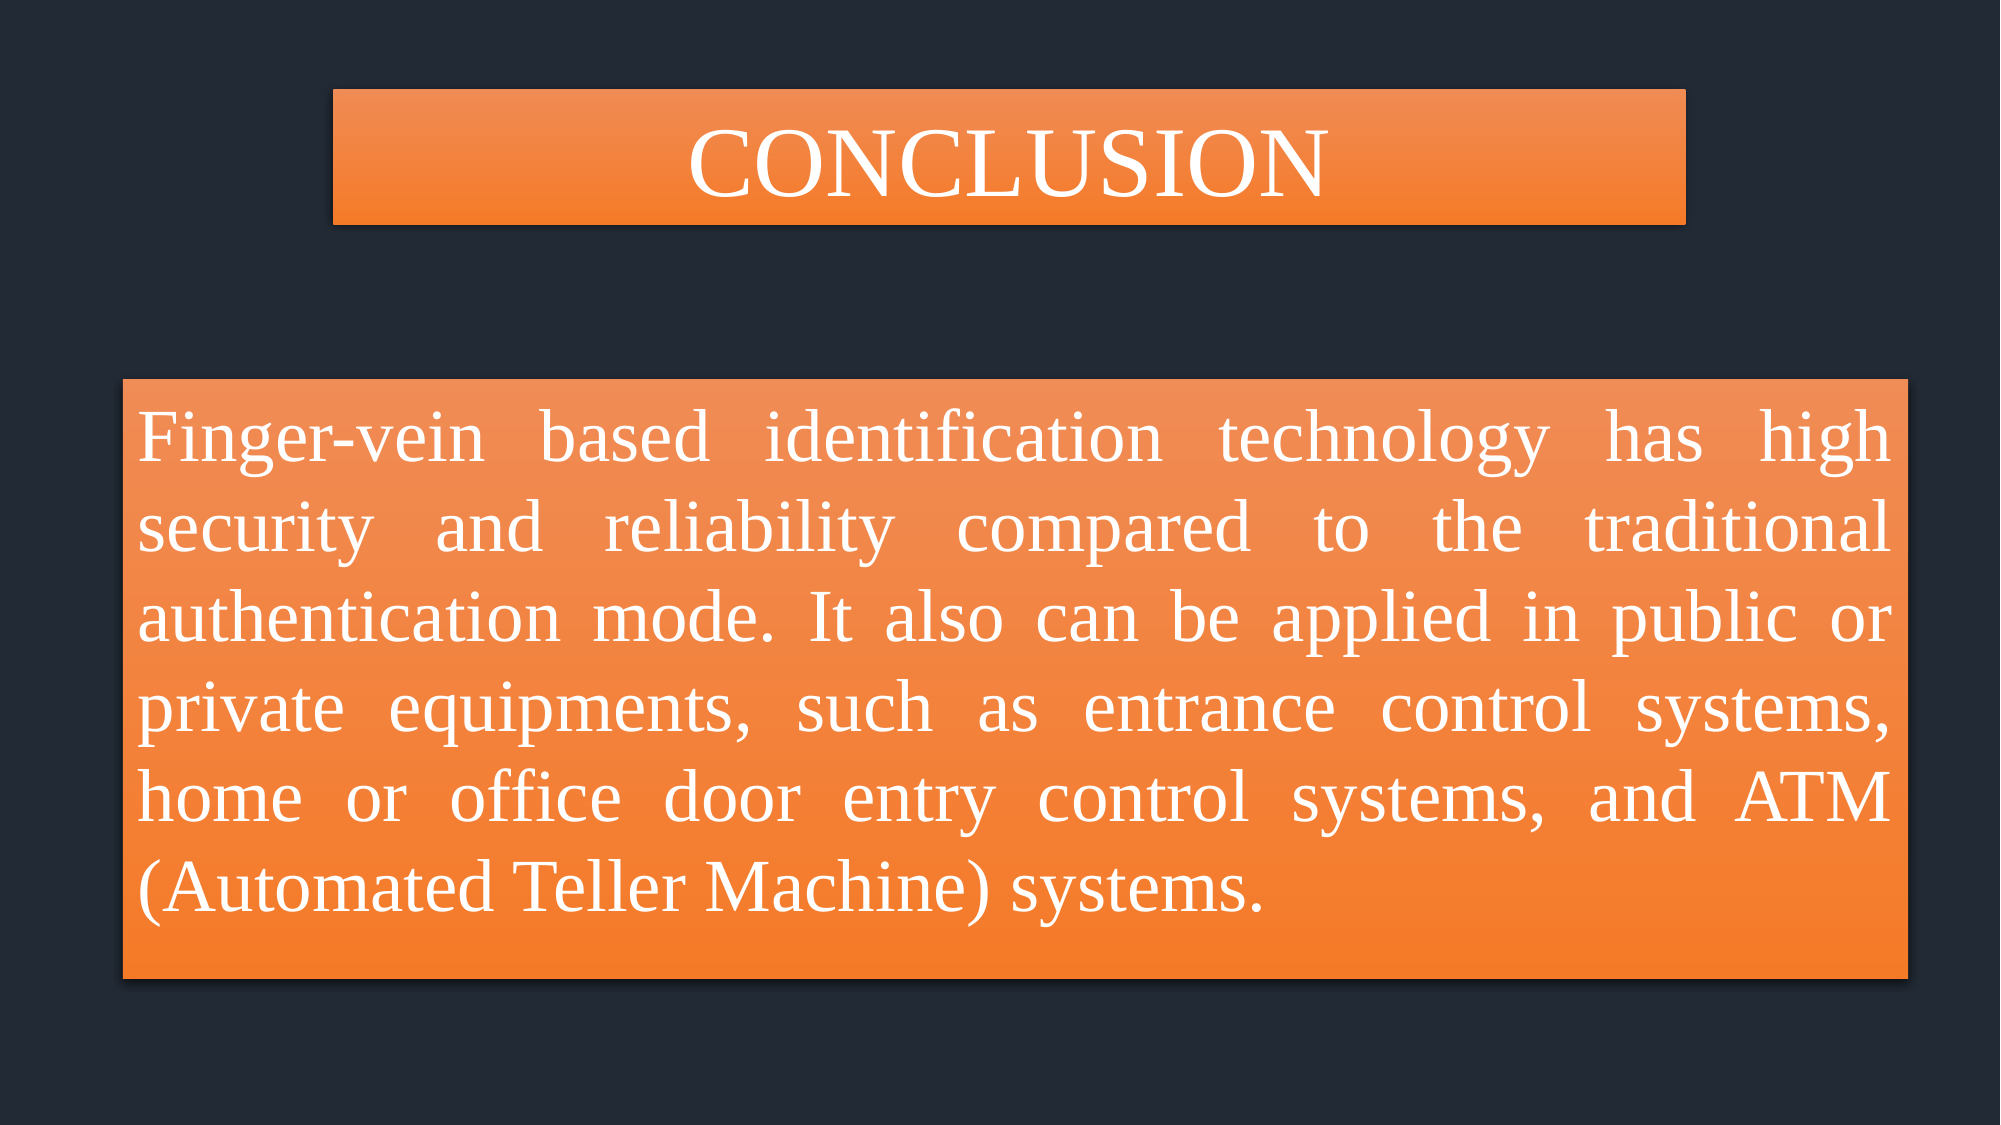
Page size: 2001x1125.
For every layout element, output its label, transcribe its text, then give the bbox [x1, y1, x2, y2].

text_box Finger-vein based identification technology has high security and reliability compared to the traditional authentication mode. It also can be applied in public or private equipments, such as entrance control systems, home or office door entry control systems, and ATM (Automated Teller Machine) systems. [122, 379, 1909, 979]
text_box CONCLUSION [333, 89, 1686, 225]
